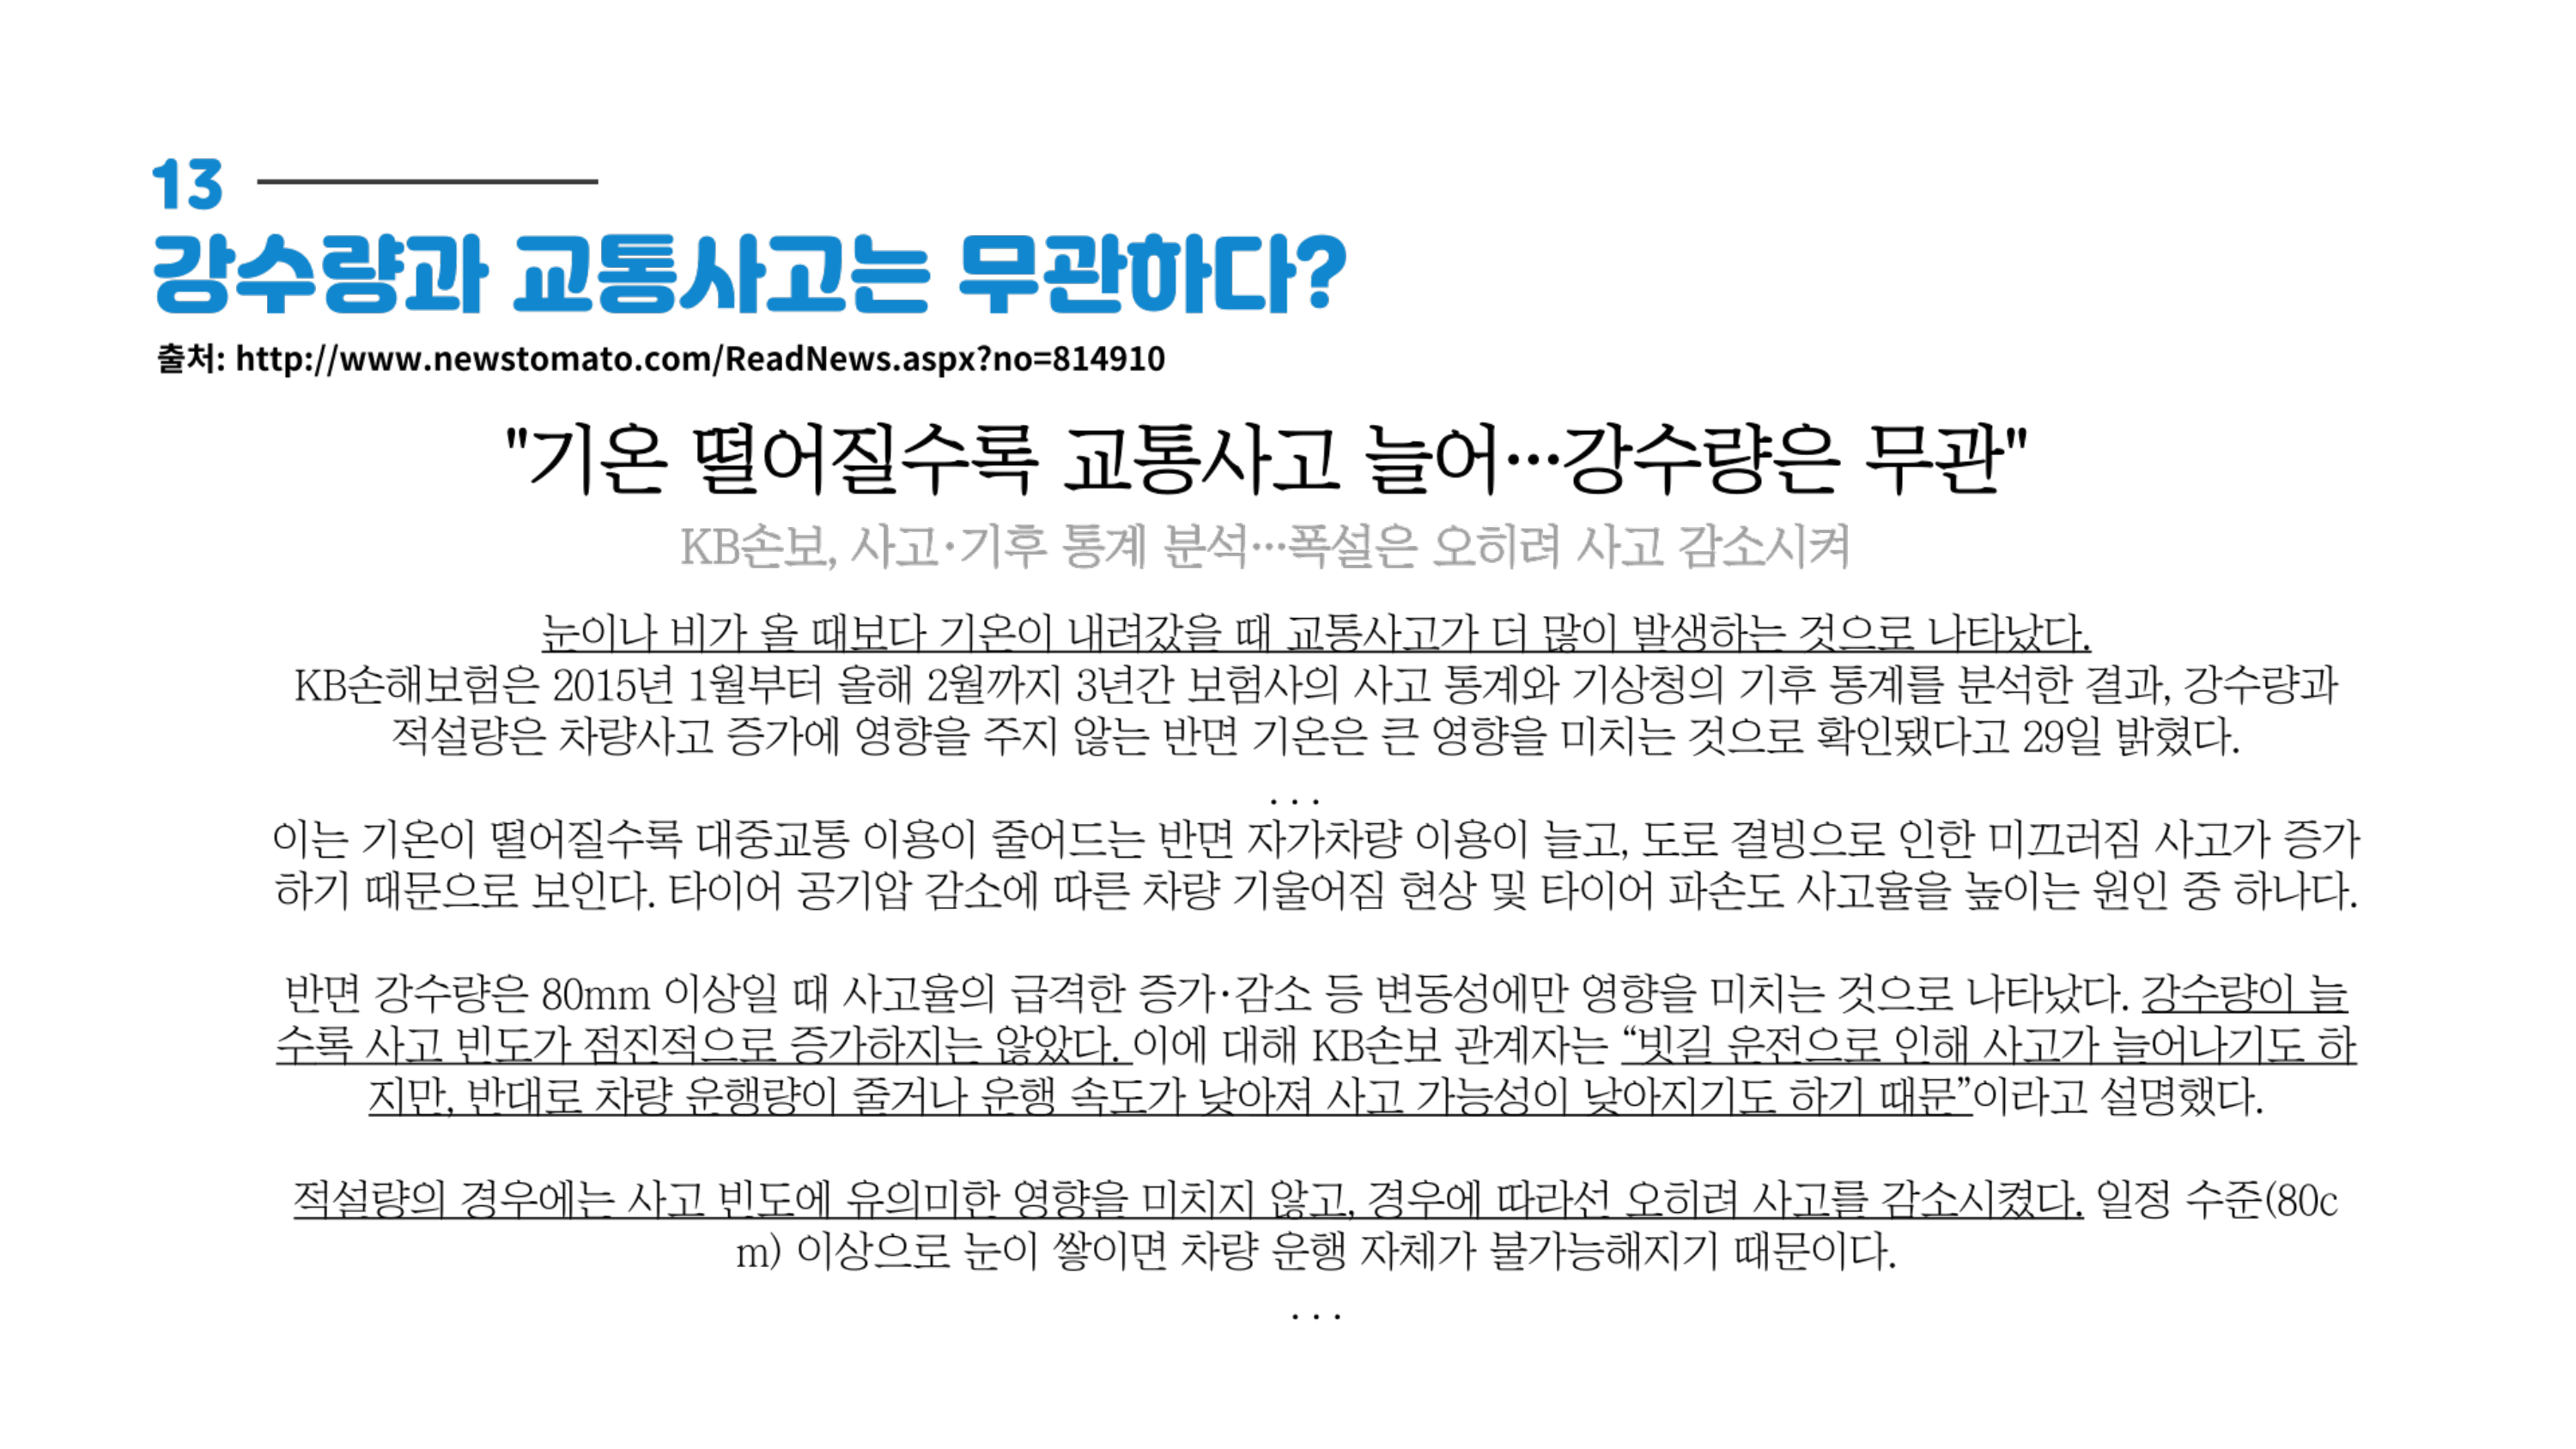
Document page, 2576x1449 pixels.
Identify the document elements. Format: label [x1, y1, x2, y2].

text_box [255, 179, 598, 185]
picture [0, 132, 2381, 1353]
